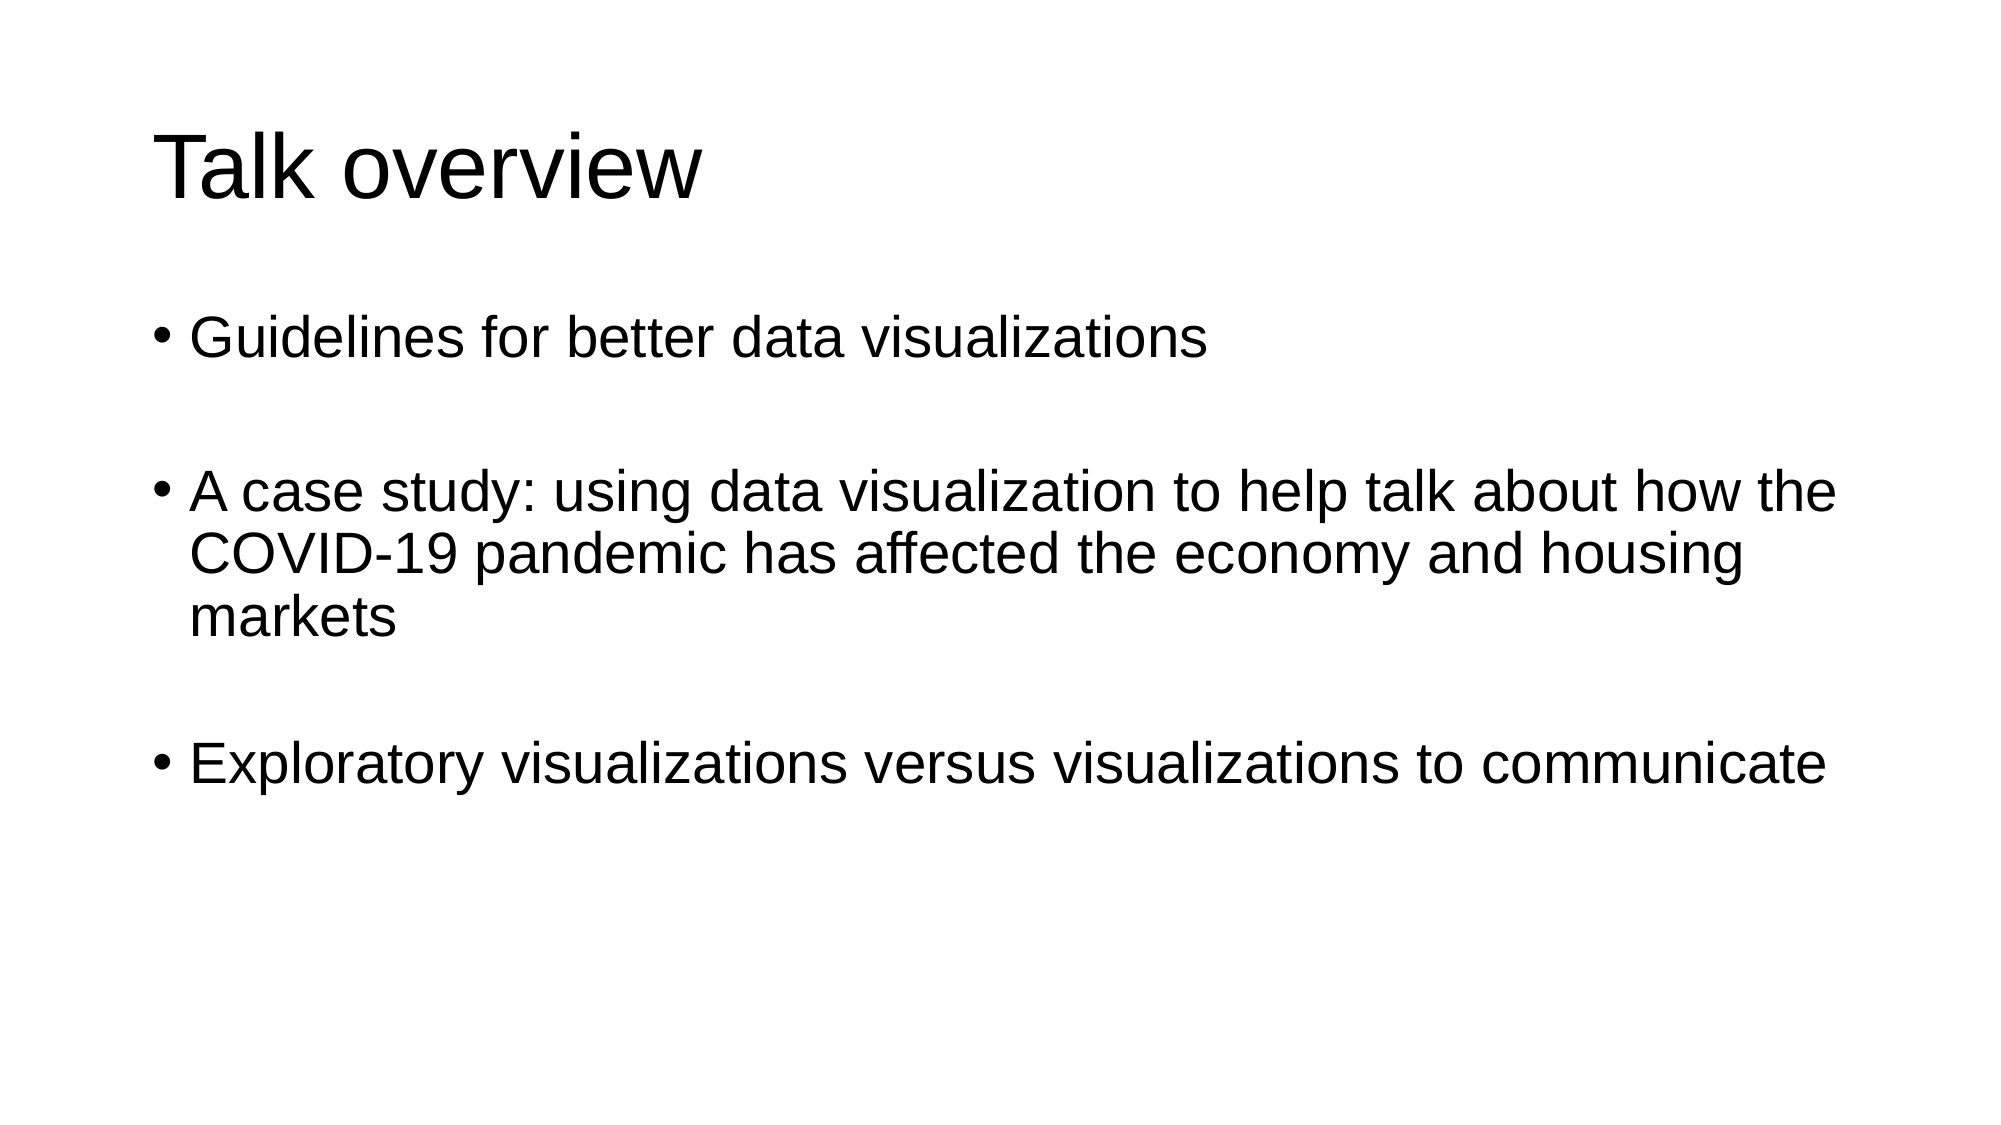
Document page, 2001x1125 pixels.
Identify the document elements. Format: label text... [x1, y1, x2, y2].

title Talk overview [137, 59, 1863, 278]
list Guidelines for better data visualizations A case study: using data visualization to help talk about how the COVID-19 pandemic has affected the economy and housing markets Exploratory visualizations versus visualizations to communicate [137, 299, 1863, 1014]
